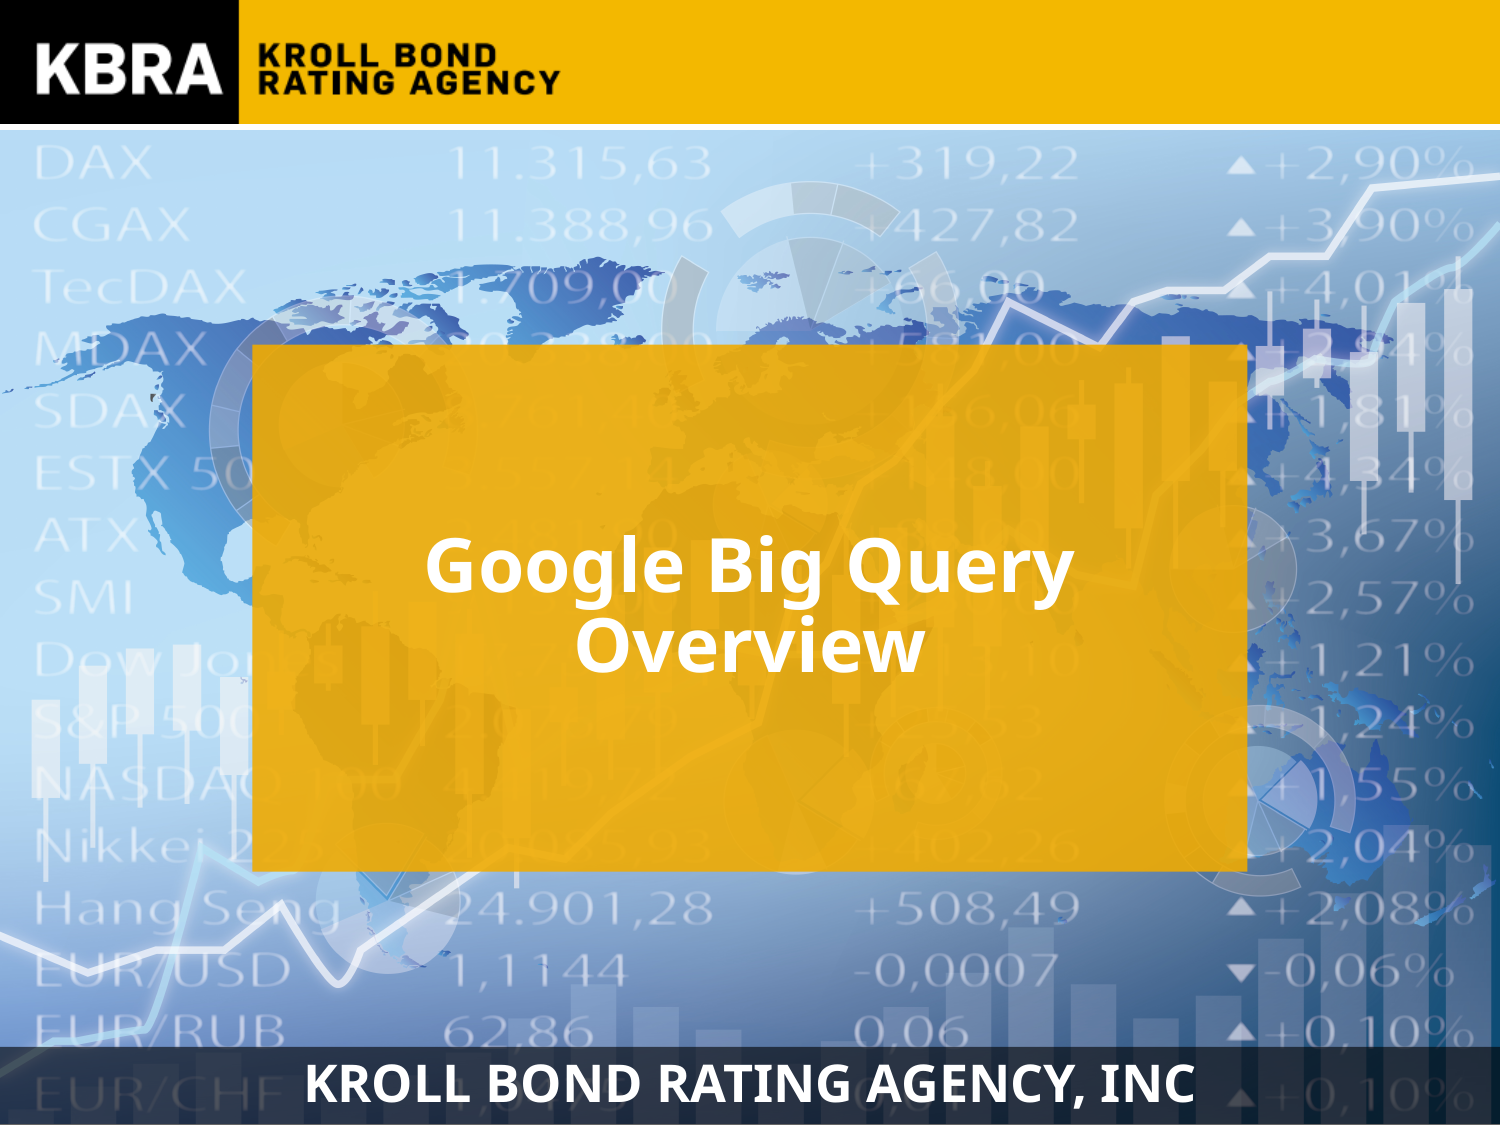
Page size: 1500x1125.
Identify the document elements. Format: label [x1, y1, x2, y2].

picture [0, 128, 1500, 1124]
